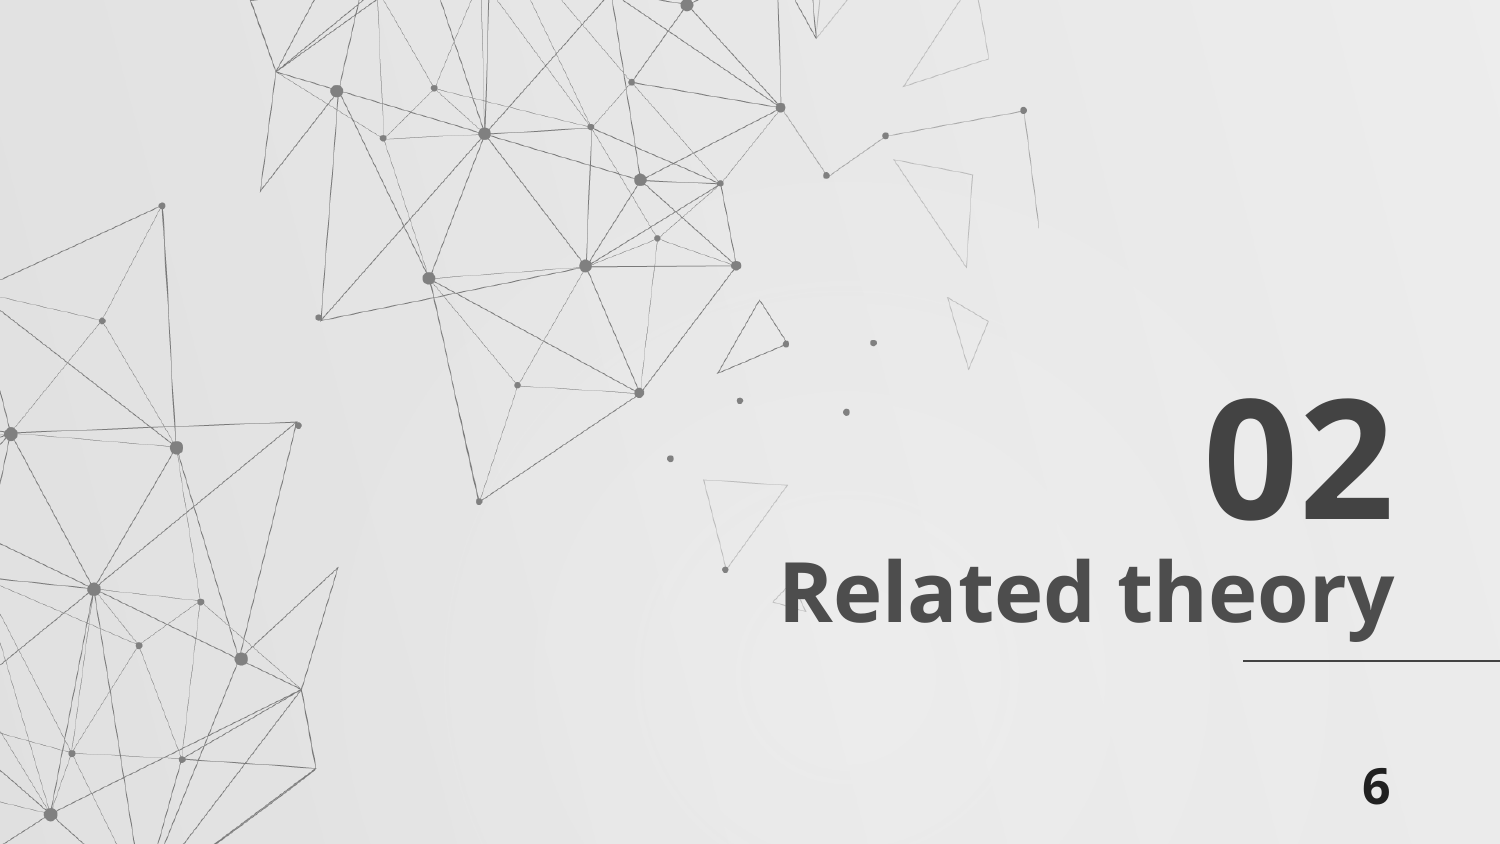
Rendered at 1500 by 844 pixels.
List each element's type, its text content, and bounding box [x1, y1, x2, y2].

title Related theory [557, 431, 1410, 748]
title 02 [921, 391, 1410, 516]
text_box 6 [1347, 747, 1400, 822]
picture [0, 0, 1500, 844]
